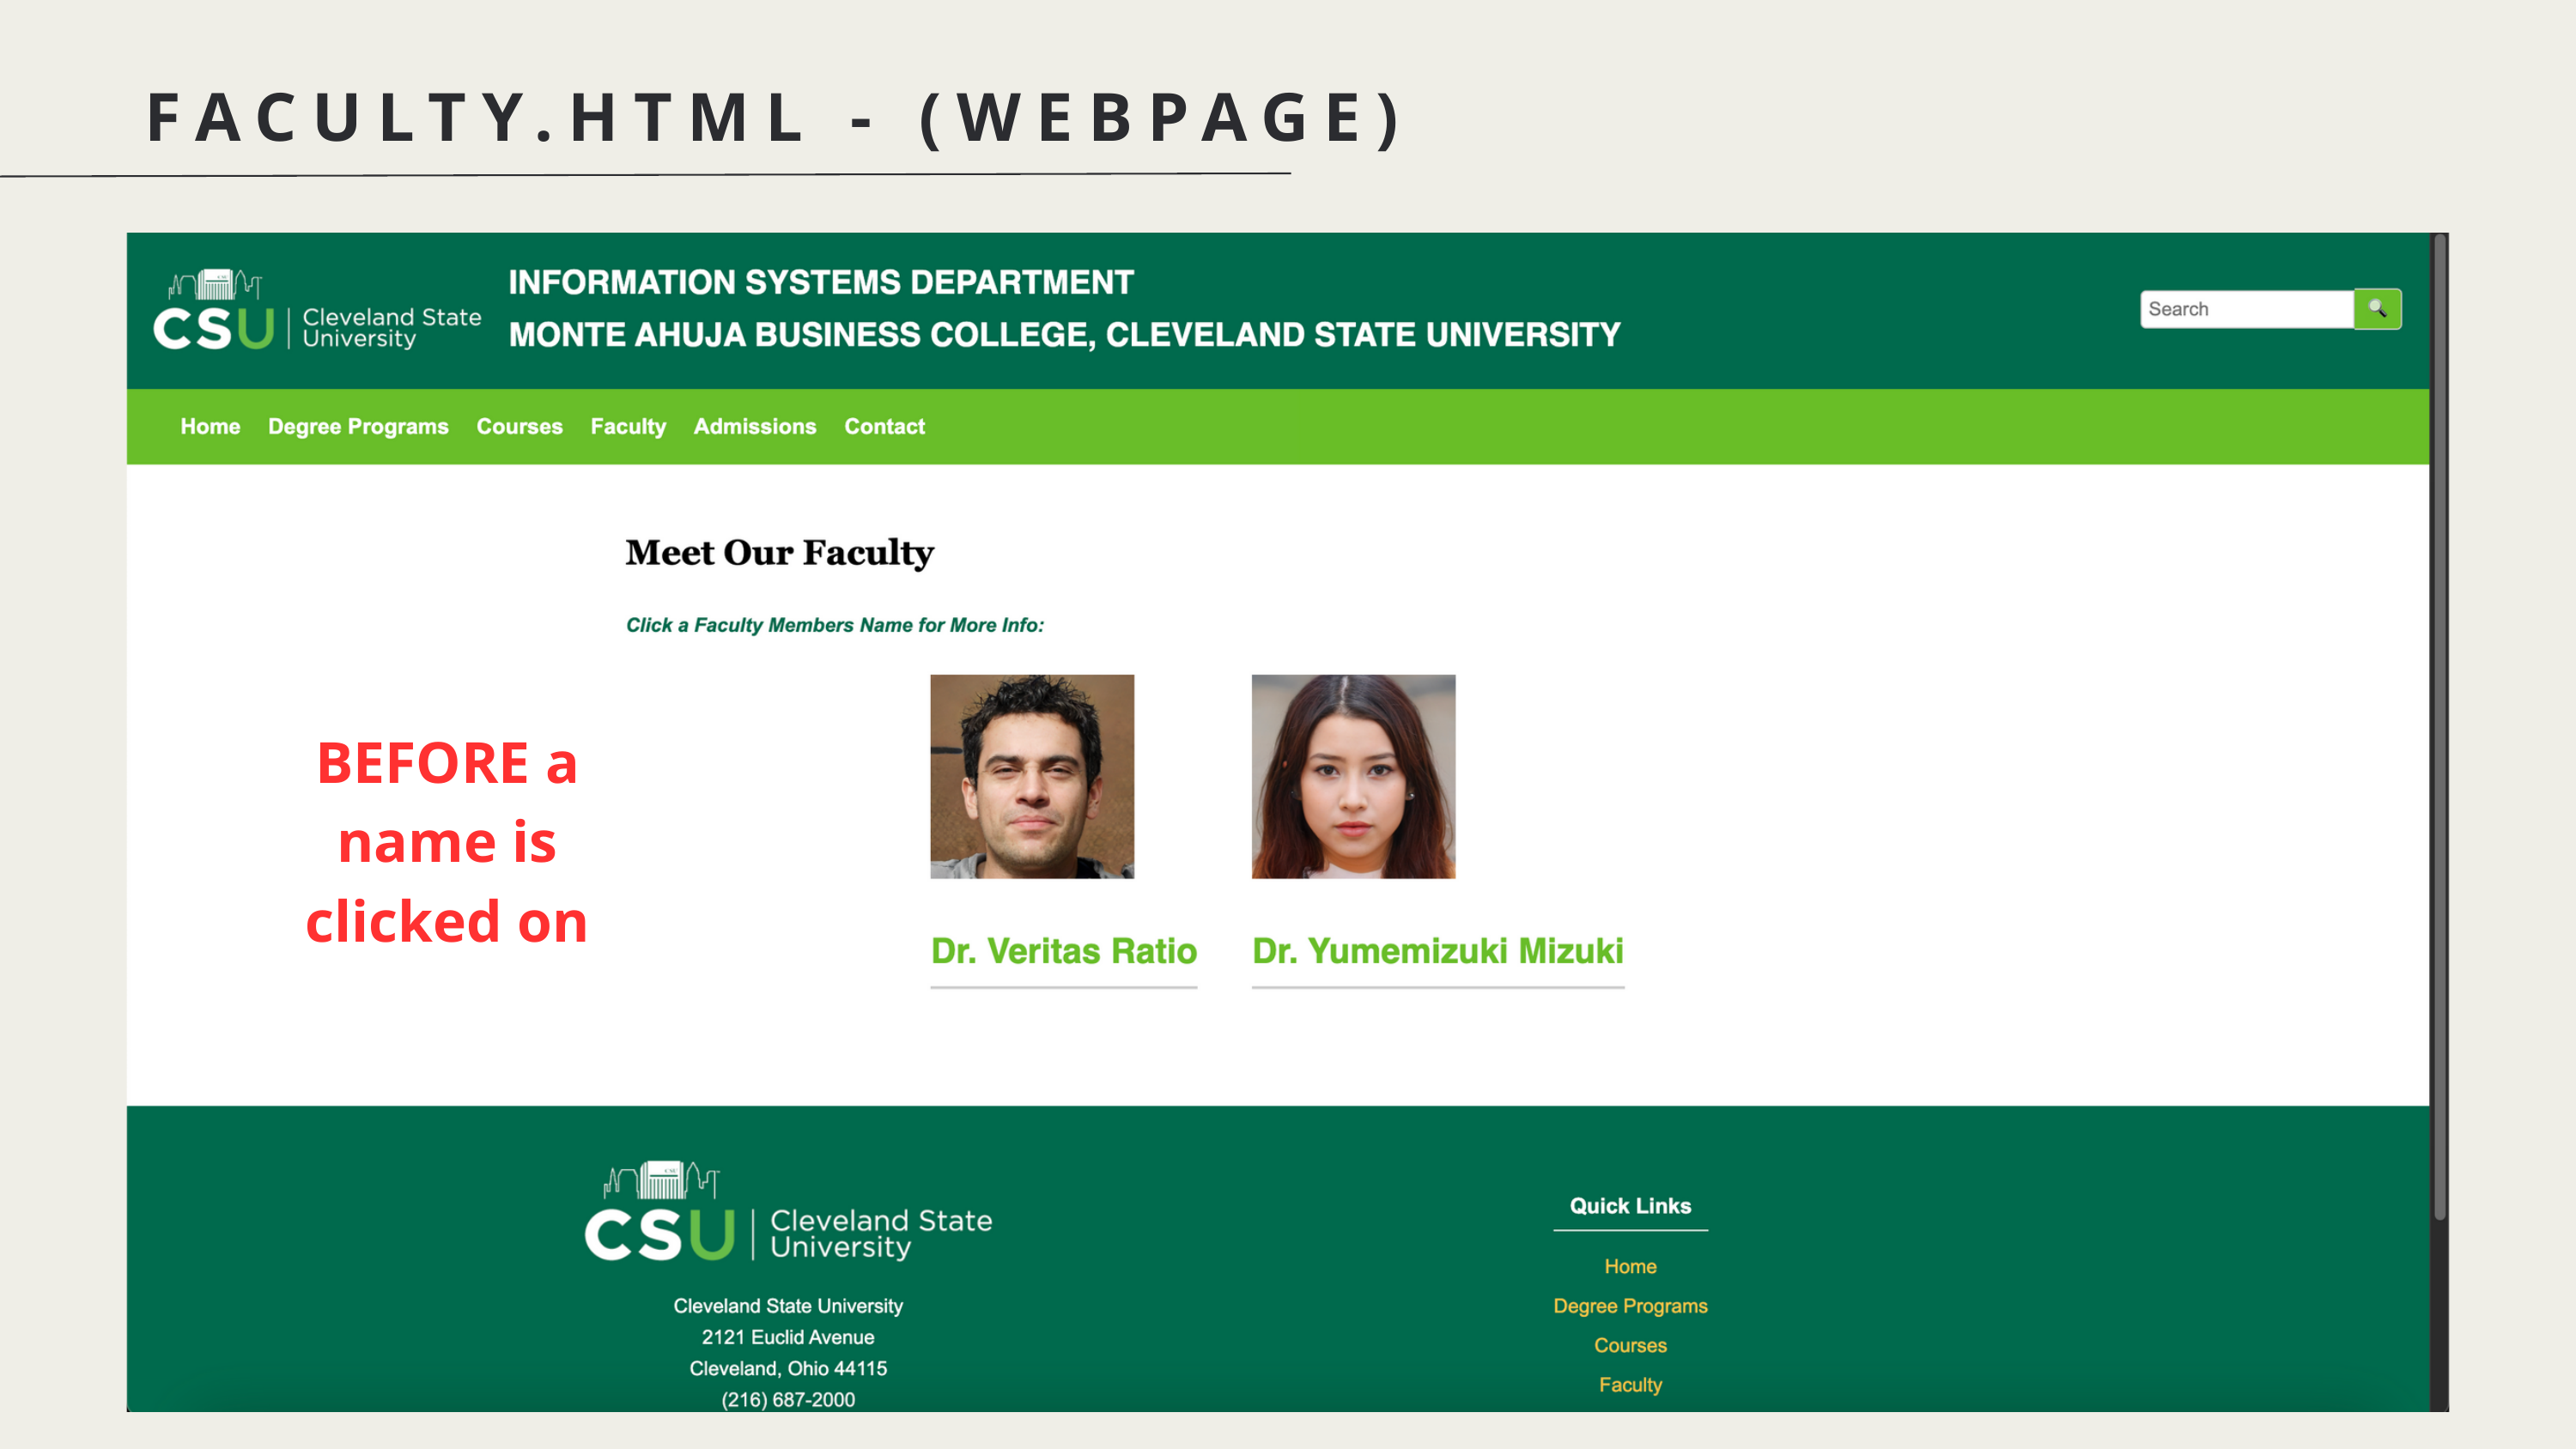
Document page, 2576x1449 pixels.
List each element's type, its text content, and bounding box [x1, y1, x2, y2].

text_box [126, 233, 2450, 1412]
text_box BEFORE a name is clicked on [258, 714, 638, 954]
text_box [0, 70, 2432, 180]
